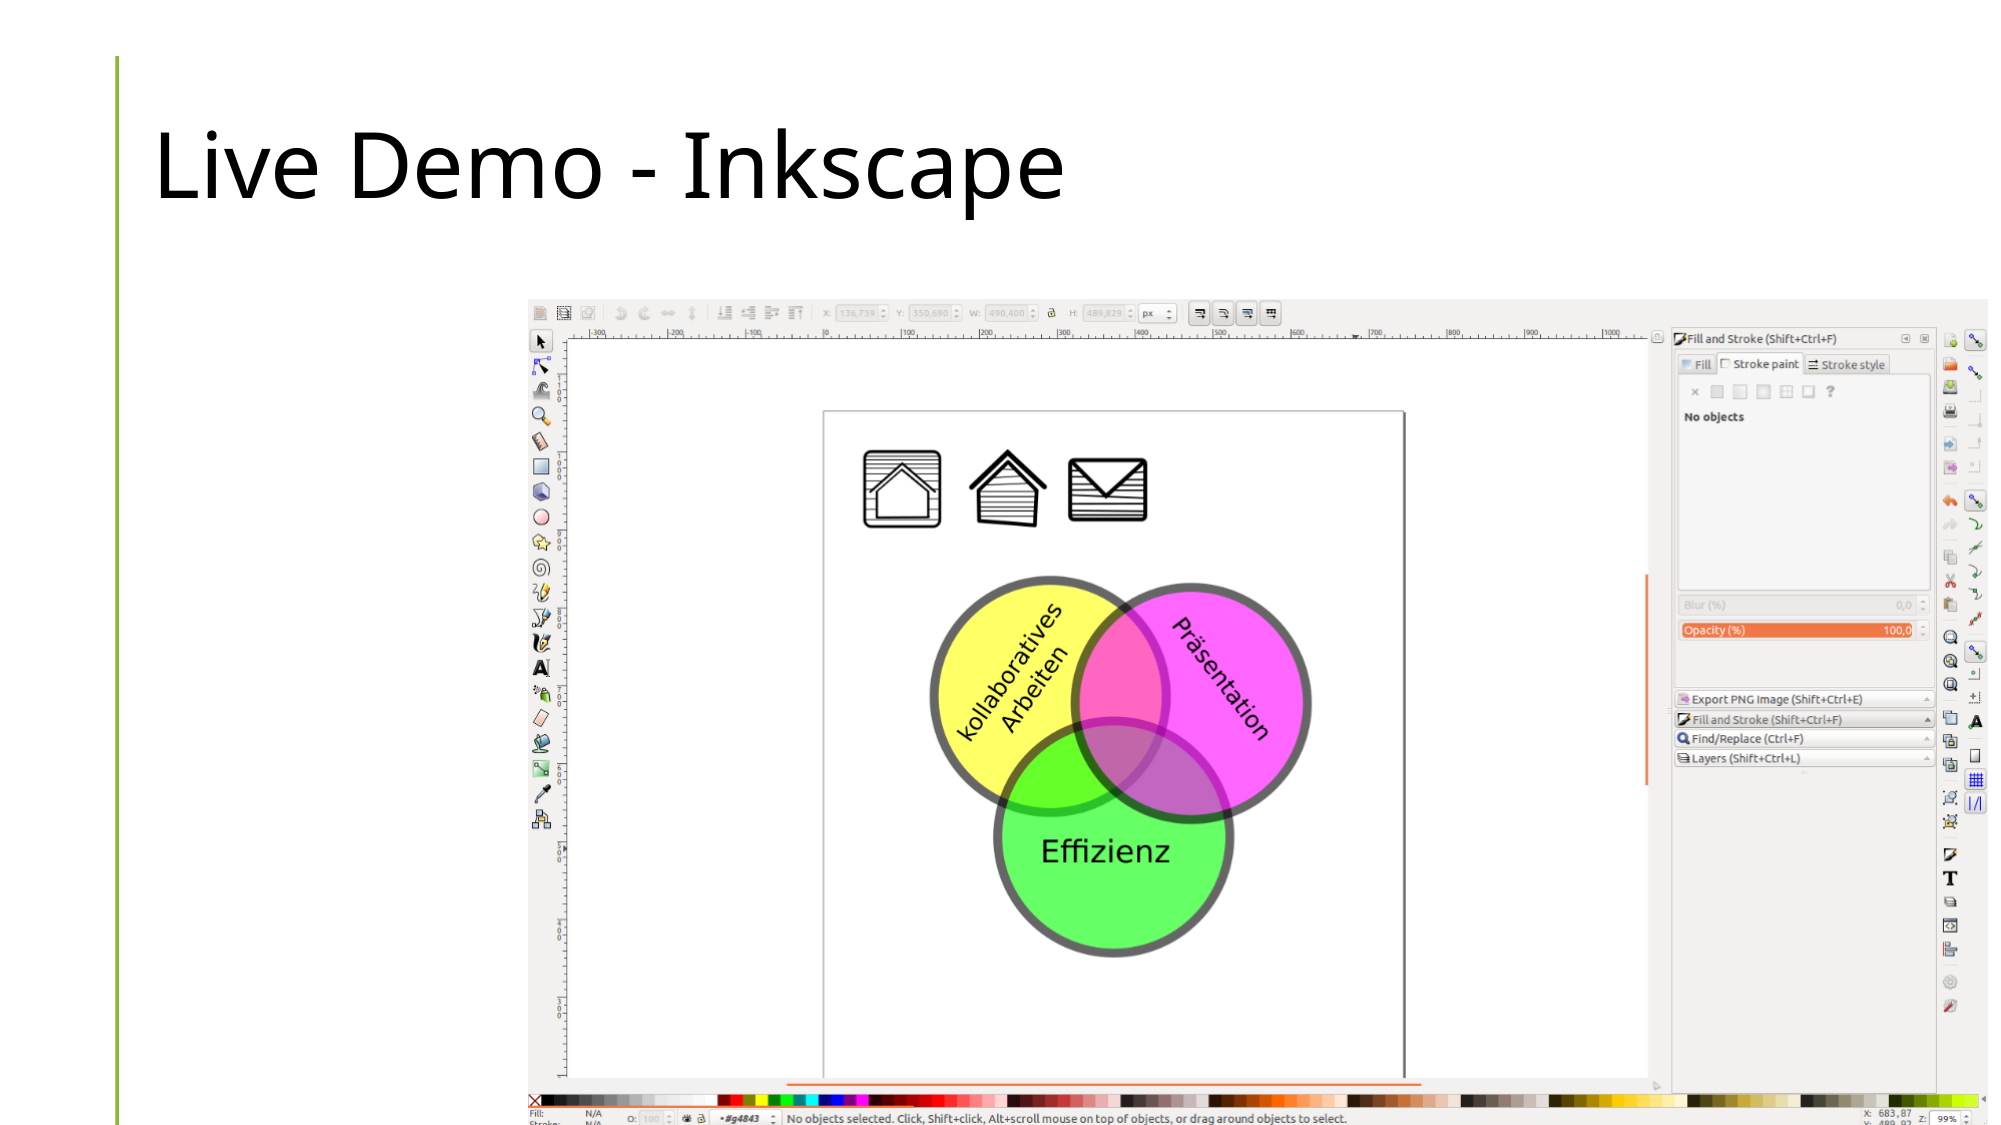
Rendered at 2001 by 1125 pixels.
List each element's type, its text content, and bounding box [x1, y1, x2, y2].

title Live Demo - Inkscape [137, 59, 1863, 278]
picture [528, 299, 1988, 1125]
